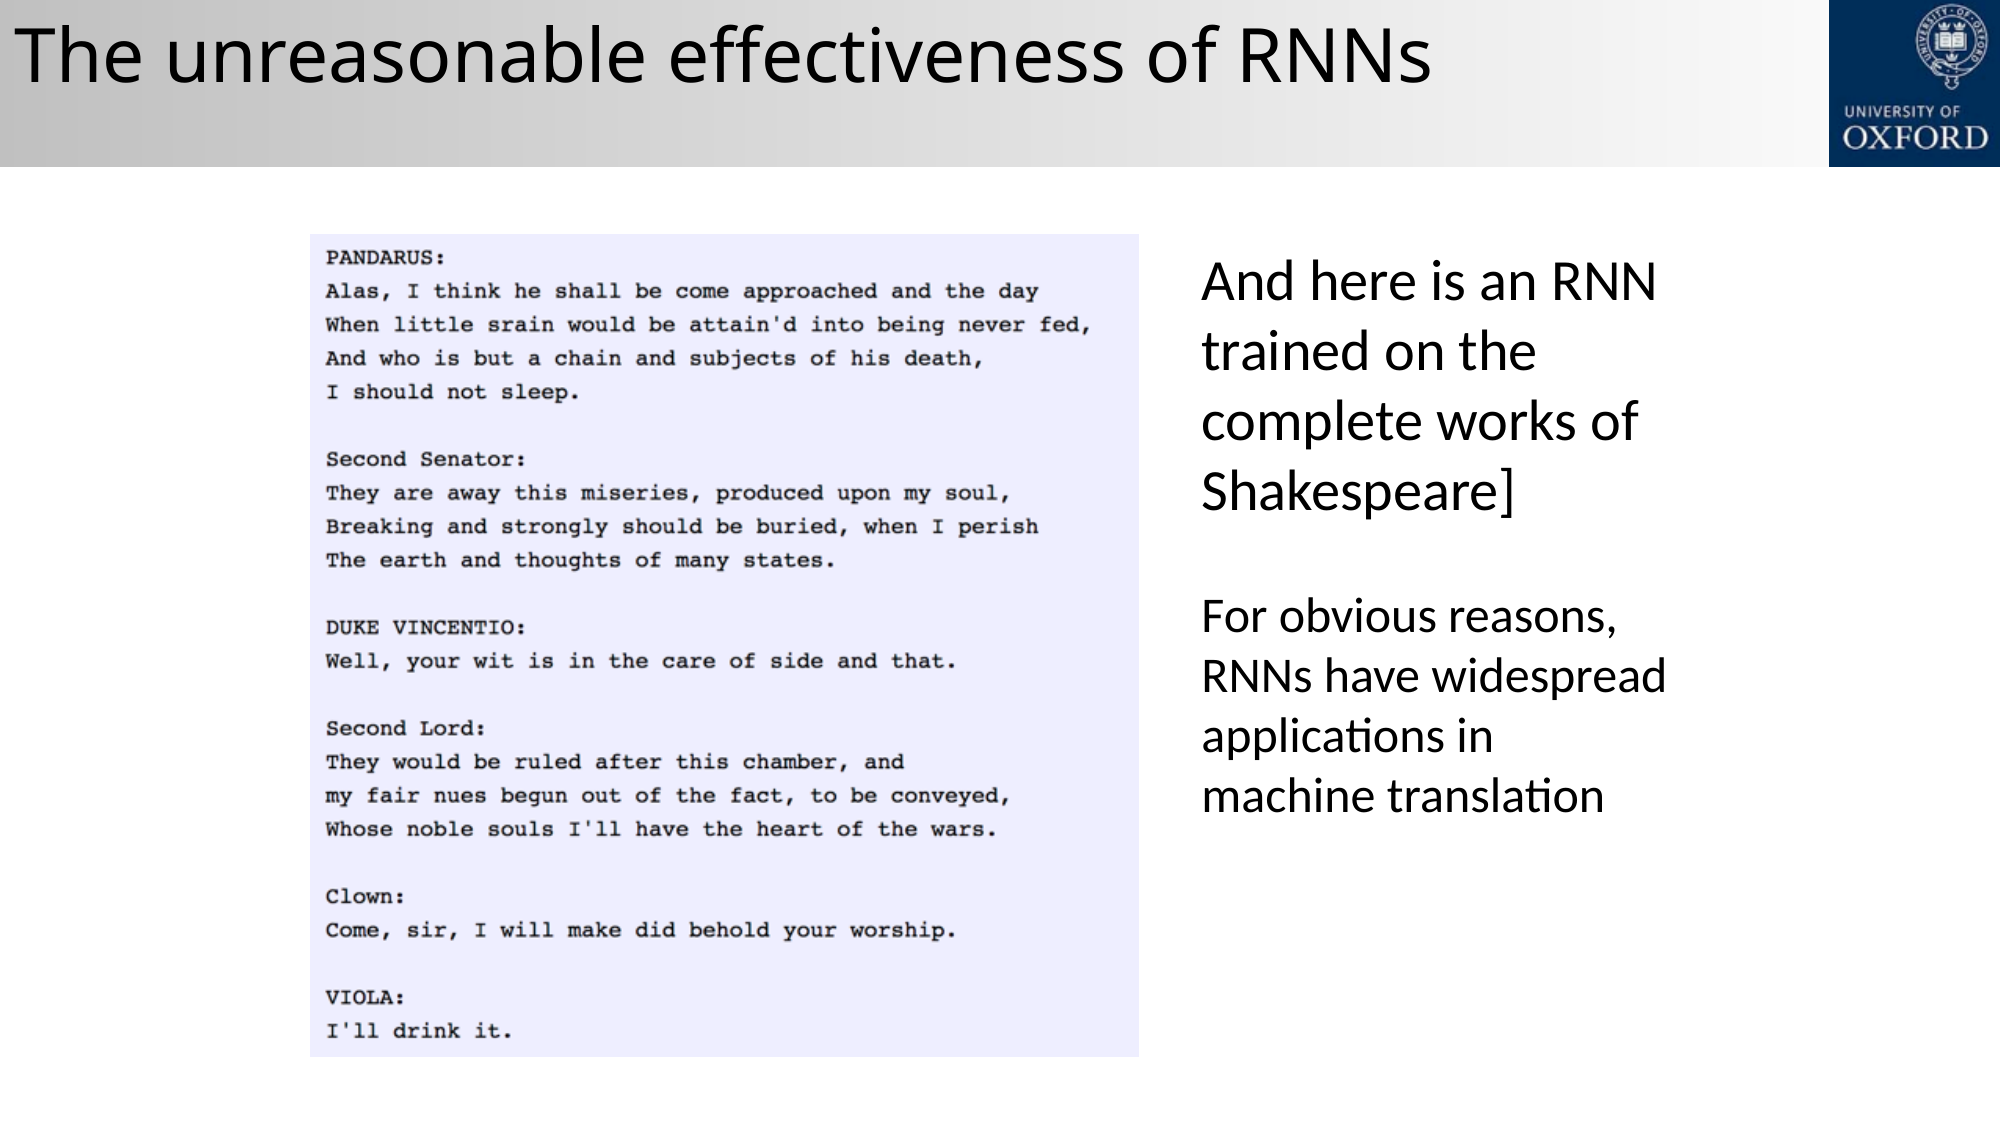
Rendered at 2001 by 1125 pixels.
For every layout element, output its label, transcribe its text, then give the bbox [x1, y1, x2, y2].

text_box The unreasonable effectiveness of RNNs [0, 0, 1478, 105]
text_box [0, 0, 1829, 167]
text_box And here is an RNN trained on the complete works of Shakespeare] For obvious reasons, RNNs have widespread applications in machine translation [1186, 234, 1686, 830]
picture [1829, 0, 2000, 167]
picture [310, 234, 1139, 1057]
